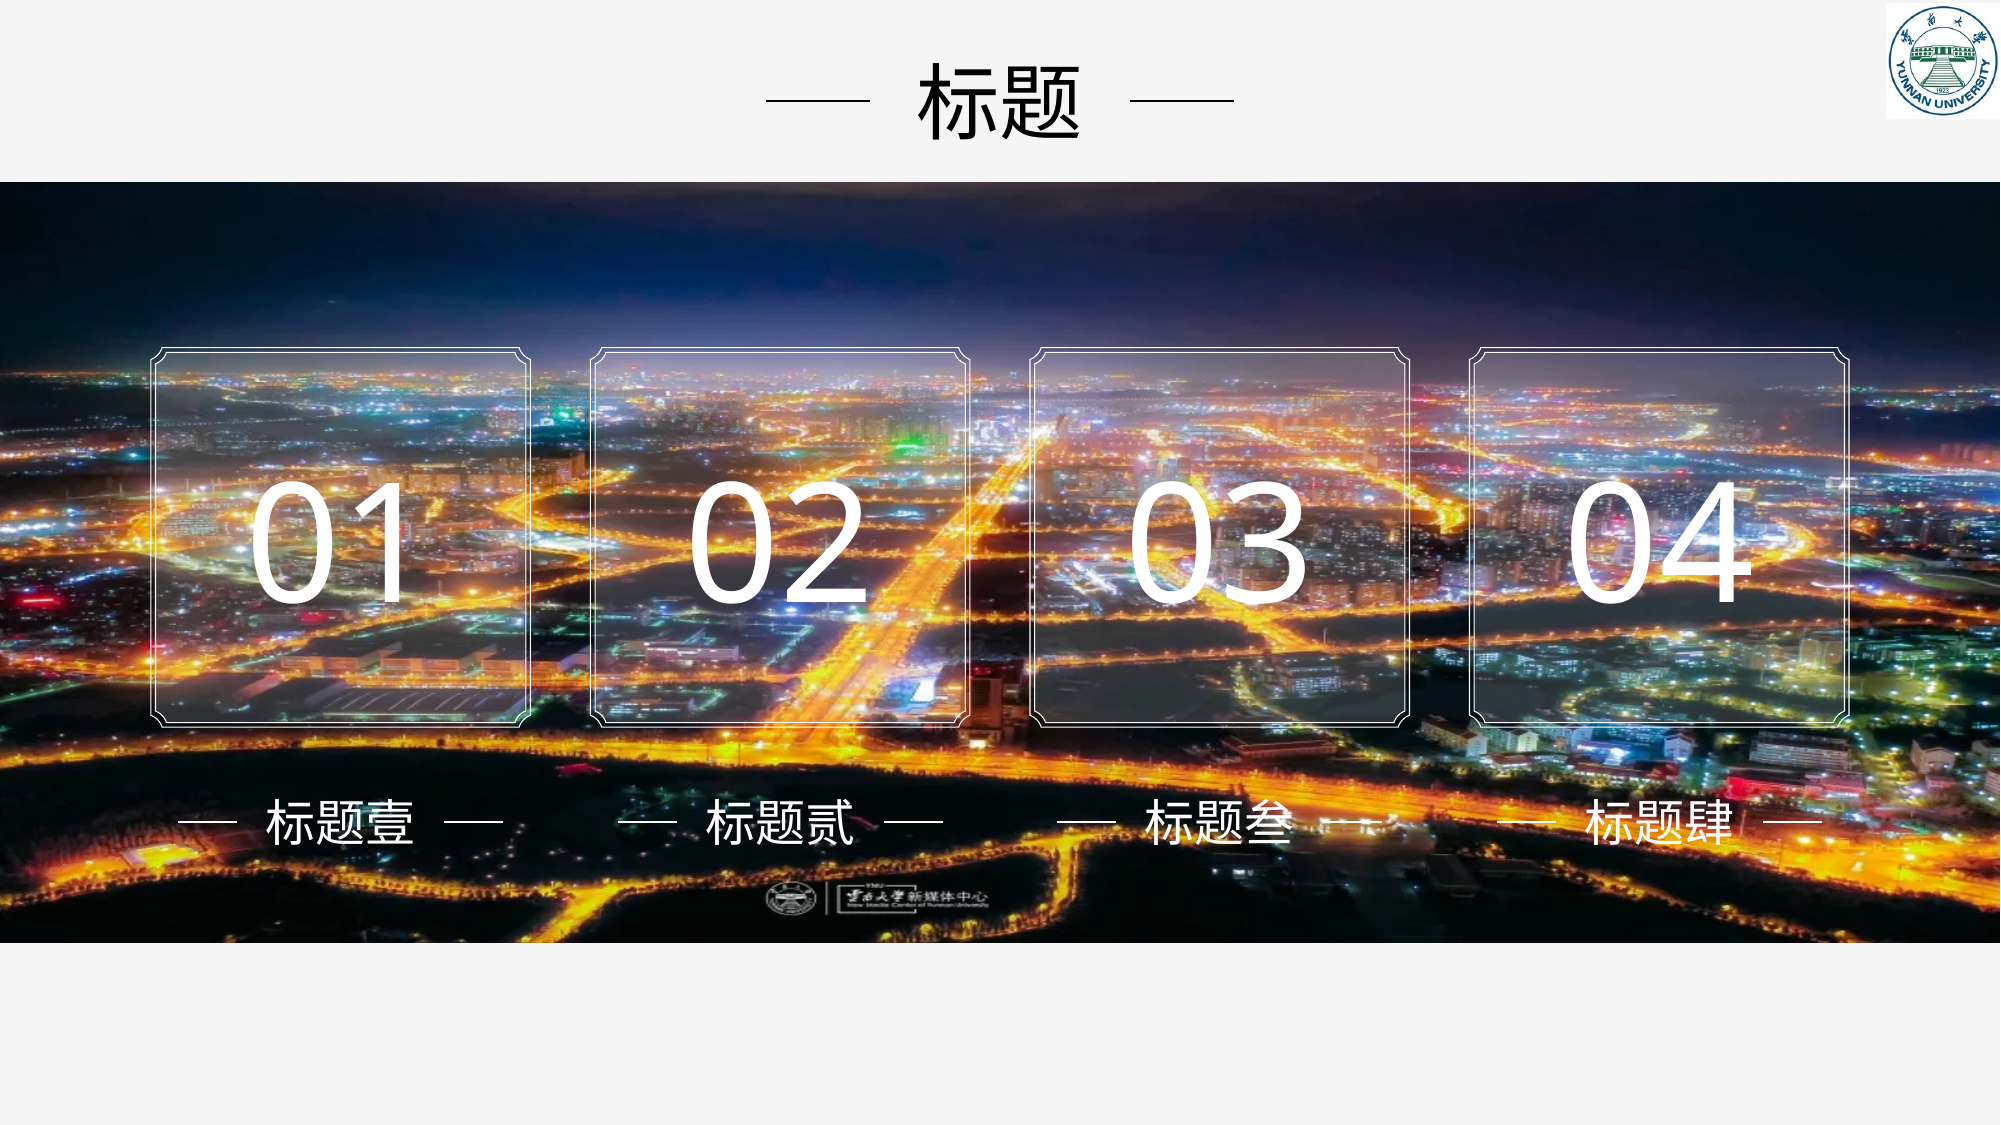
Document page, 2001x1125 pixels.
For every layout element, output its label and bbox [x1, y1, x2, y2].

picture [1886, 3, 2000, 119]
text_box [178, 784, 504, 860]
text_box [617, 784, 943, 860]
text_box [1496, 784, 1822, 860]
picture [0, 182, 2000, 943]
text_box [765, 43, 1235, 160]
text_box [1057, 784, 1383, 860]
text_box [150, 347, 1850, 728]
